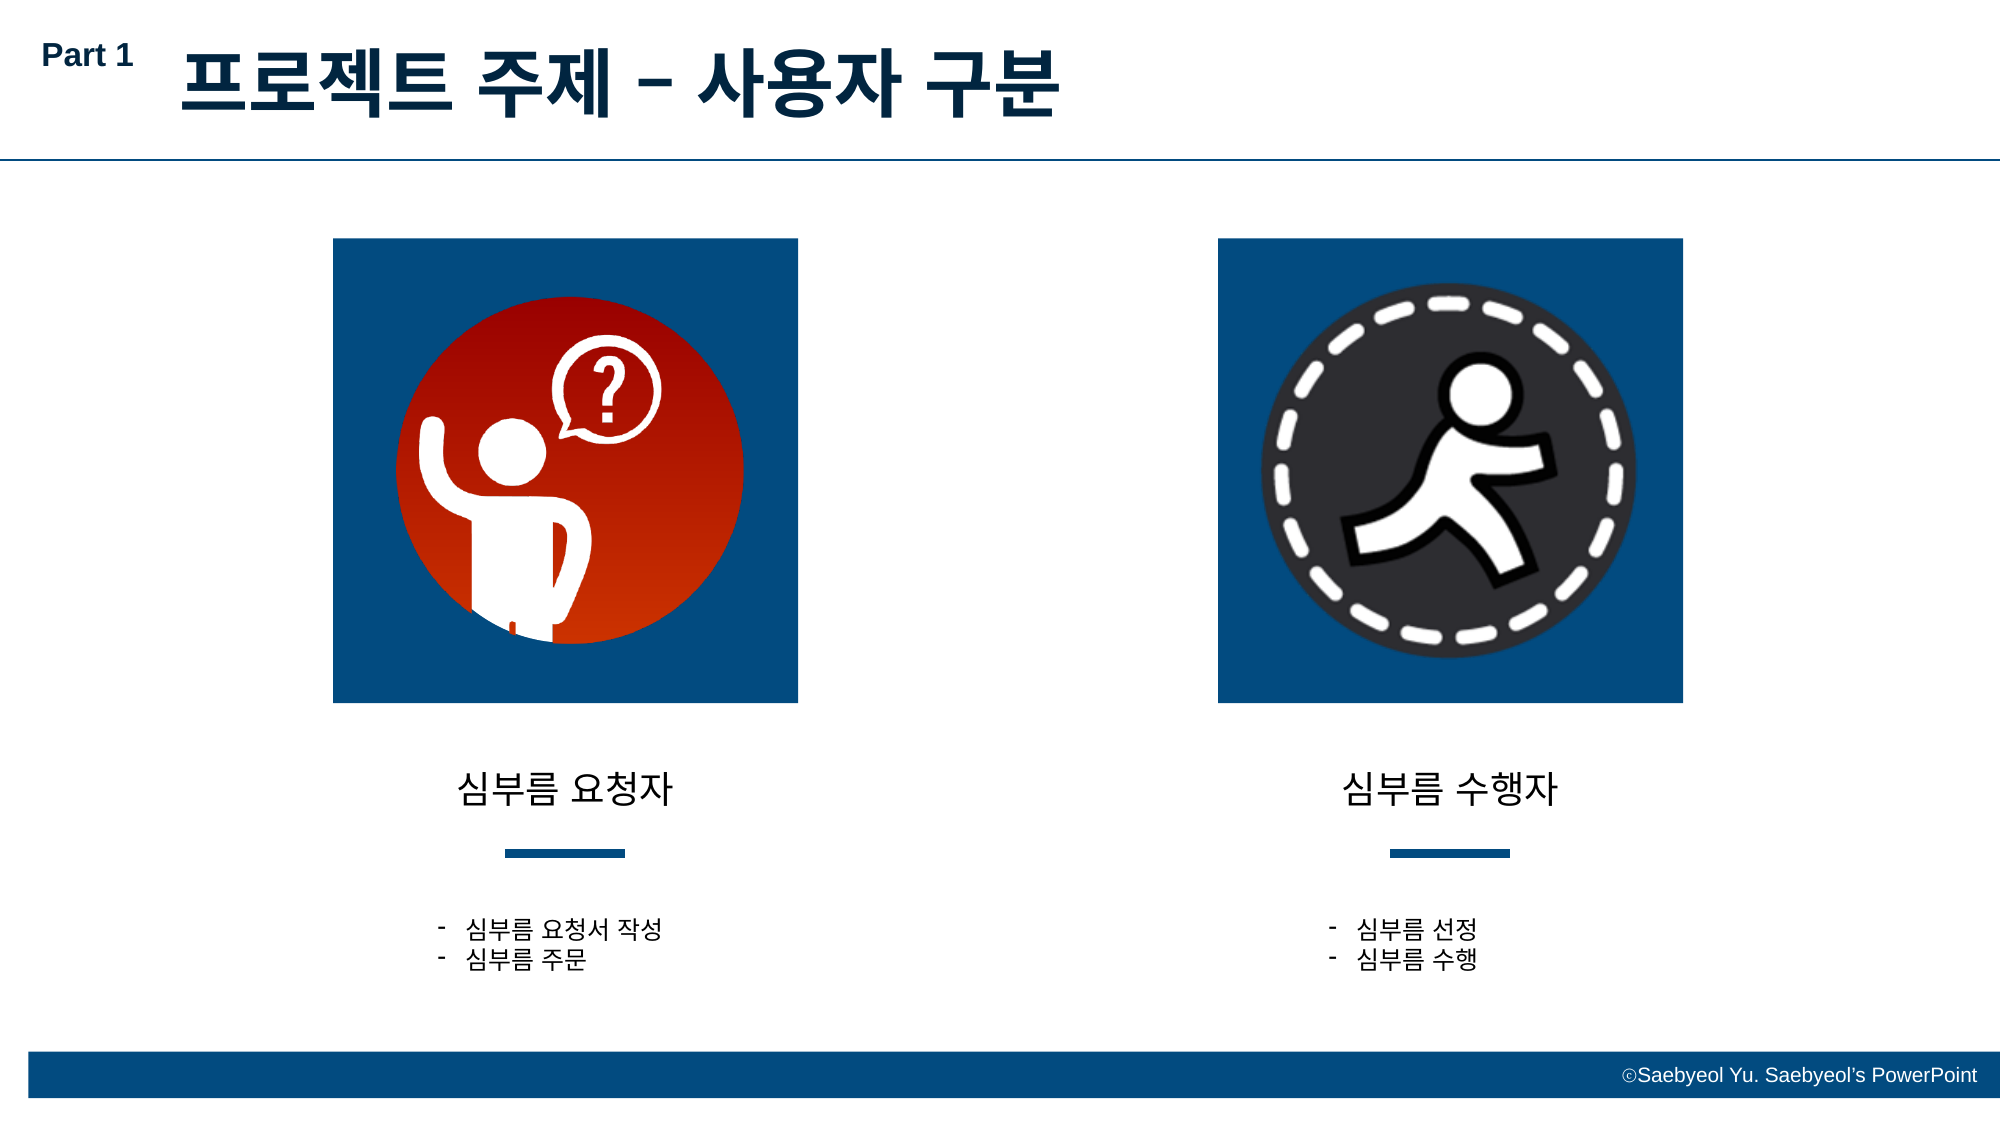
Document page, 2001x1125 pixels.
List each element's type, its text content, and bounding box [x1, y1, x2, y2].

text_box Part 1 [26, 26, 165, 81]
text_box 심부름 수행자 [1279, 758, 1623, 819]
text_box [332, 237, 799, 704]
text_box 심부름 선정 심부름 수행 [1313, 907, 1587, 982]
text_box 심부름 요청자 [394, 758, 738, 819]
text_box 프로젝트 주제 – 사용자 구분 [164, 28, 1174, 134]
text_box 심부름 요청서 작성 심부름 주문 [422, 907, 696, 982]
text_box [1217, 237, 1684, 704]
picture [1249, 271, 1650, 672]
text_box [396, 296, 744, 644]
